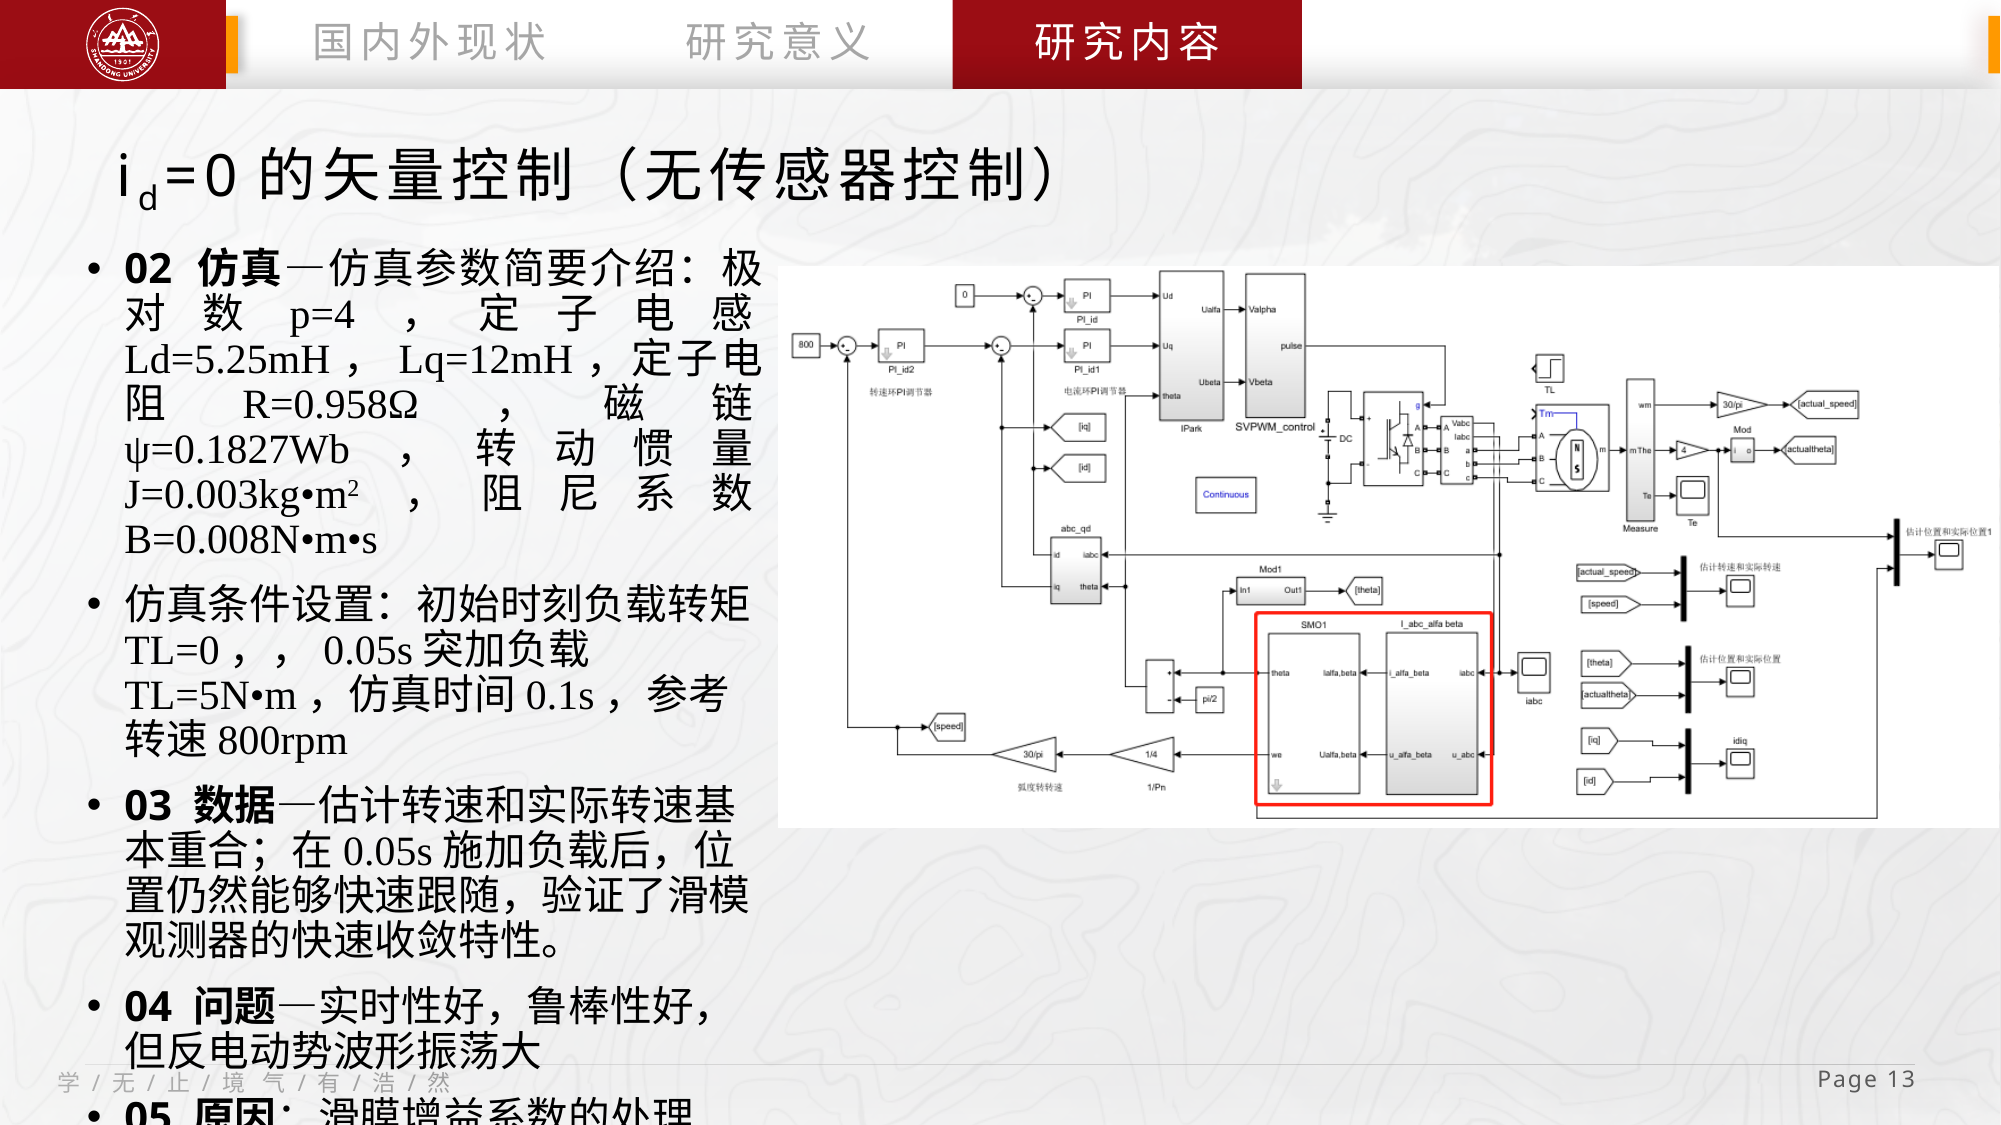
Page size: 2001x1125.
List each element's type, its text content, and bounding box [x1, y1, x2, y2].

text_box id=0的矢量控制（无传感器控制） [48, 131, 1158, 219]
slide_number Page 13 [1765, 1056, 1916, 1104]
list 国内外现状 [254, 14, 603, 75]
picture [777, 266, 1999, 828]
list 研究意义 [603, 14, 952, 75]
list 研究内容 [952, 14, 1302, 75]
text_box 02 仿真—仿真参数简要介绍：极对数p=4，定子电感Ld=5.25mH，Lq=12mH，定子电阻R=0.958Ω，磁链ψ=0.1827Wb，转动惯量J=0.003kg•m2，阻尼系数B=0.008N•m•s 仿真条件设置：初始时刻负载转矩TL=0，，0.05s突加负载TL=5N•m，仿真时间0.1s，参考转速800rpm 03 数据—估计转速和实际转速基本重合；在0.05s施加负载后，位置仍然能够快速跟随，验证了滑模观测器的快速收敛特性。 04 问题—实时性好，鲁棒性好，但反电动势波形振荡大 05 原因：滑膜增益系数的处理 [72, 240, 778, 1057]
